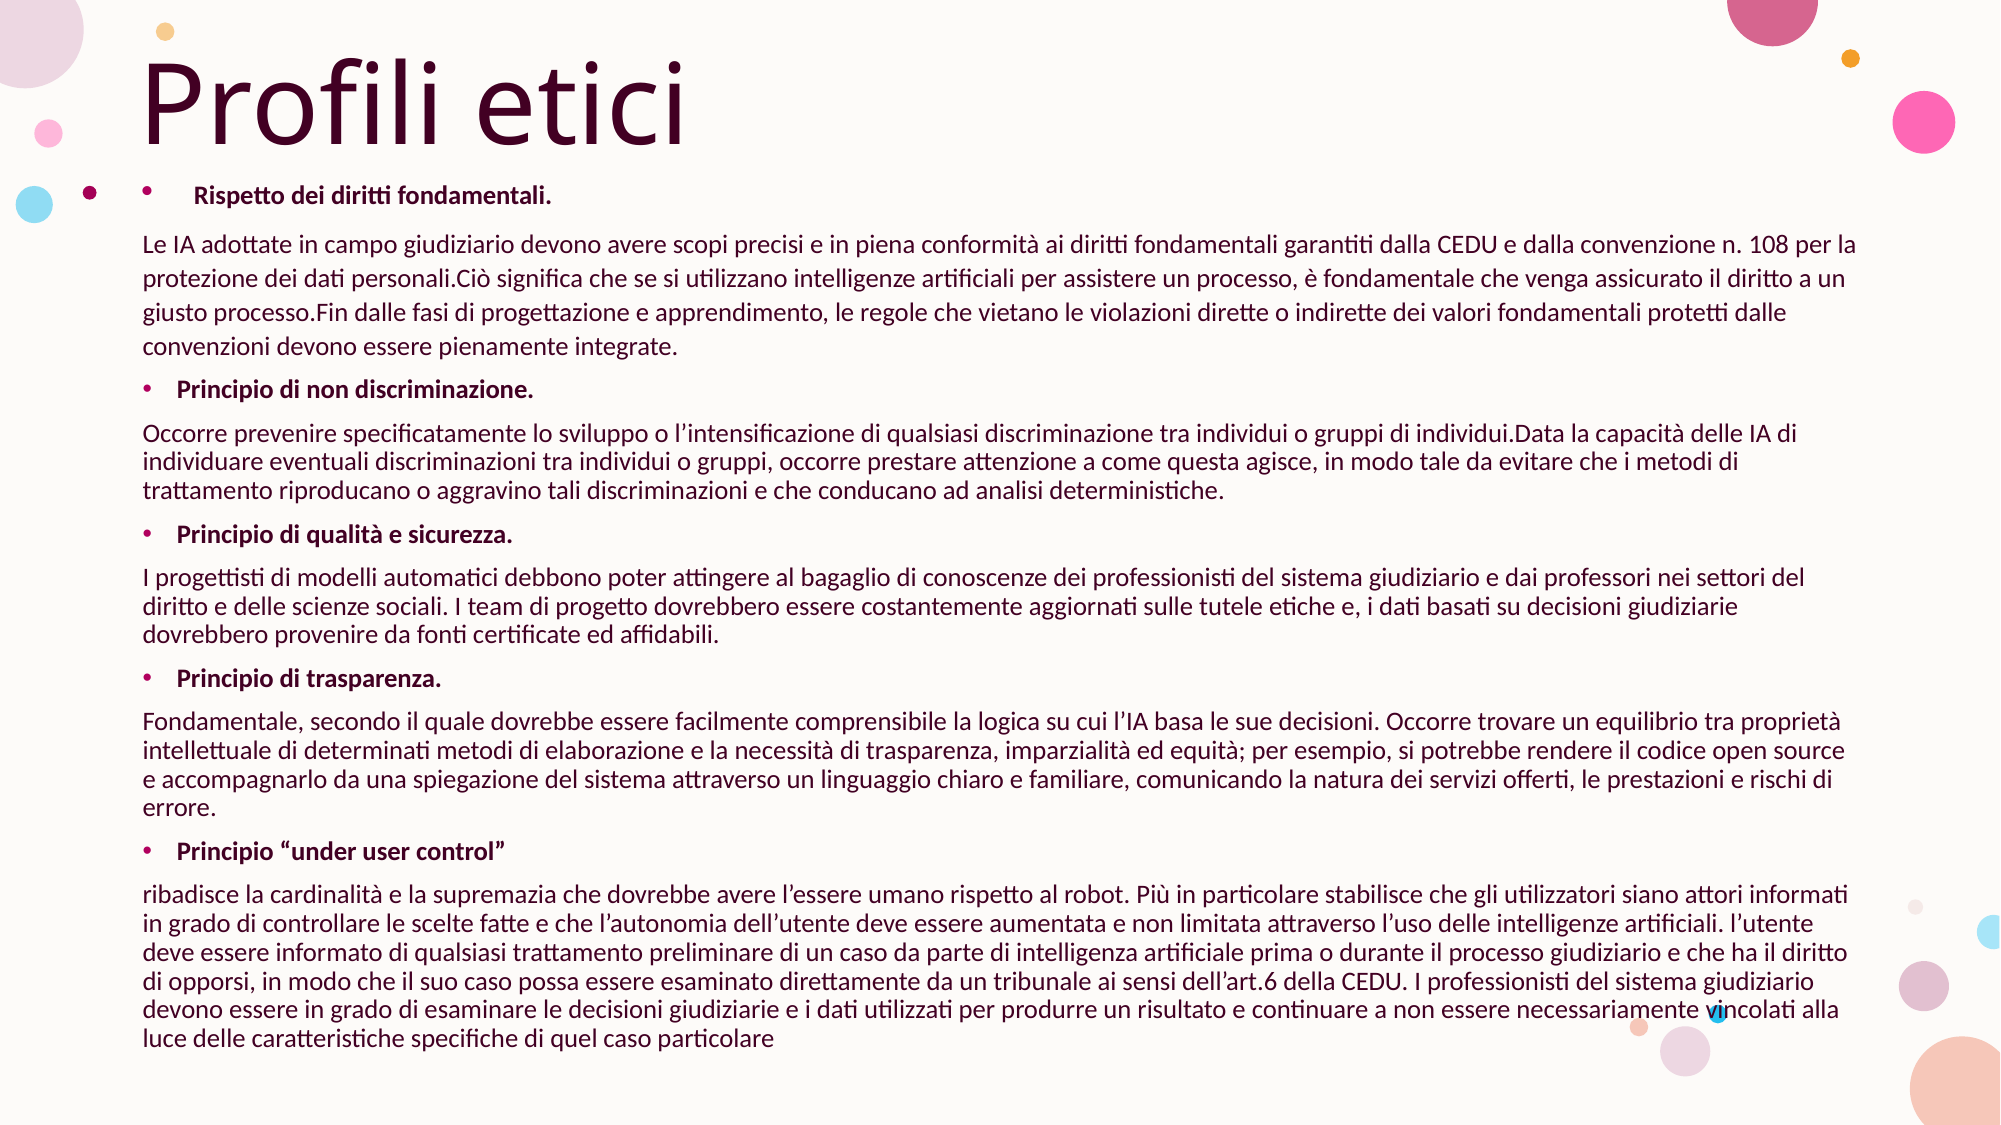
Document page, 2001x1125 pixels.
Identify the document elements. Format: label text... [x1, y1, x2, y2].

list Rispetto dei diritti fondamentali. Le IA adottate in campo giudiziario devono avere scopi precisi e in piena conformità ai diritti fondamentali garantiti dalla CEDU e dalla convenzione n. 108 per la protezione dei dati personali.Ciò significa che se si utilizzano intelligenze artificiali per assistere un processo, è fondamentale che venga assicurato il diritto a un giusto processo.Fin dalle fasi di progettazione e apprendimento, le regole che vietano le violazioni dirette o indirette dei valori fondamentali protetti dalle convenzioni devono essere pienamente integrate. Principio di non discriminazione. Occorre prevenire specificatamente lo sviluppo o l’intensificazione di qualsiasi discriminazione tra individui o gruppi di individui.Data la capacità delle IA di individuare eventuali discriminazioni tra individui o gruppi, occorre prestare attenzione a come questa agisce, in modo tale da evitare che i metodi di trattamento riproducano o aggravino tali discriminazioni e che conducano ad analisi deterministiche. Principio di qualità e sicurezza. I progettisti di modelli automatici debbono poter attingere al bagaglio di conoscenze dei professionisti del sistema giudiziario e dai professori nei settori del diritto e delle scienze sociali. I team di progetto dovrebbero essere costantemente aggiornati sulle tutele etiche e, i dati basati su decisioni giudiziarie dovrebbero provenire da fonti certificate ed affidabili. Principio di trasparenza. Fondamentale, secondo il quale dovrebbe essere facilmente comprensibile la logica su cui l’IA basa le sue decisioni. Occorre trovare un equilibrio tra proprietà intellettuale di determinati metodi di elaborazione e la necessità di trasparenza, imparzialità ed equità; per esempio, si potrebbe rendere il codice open source e accompagnarlo da una spiegazione del sistema attraverso un linguaggio chiaro e familiare, comunicando la natura dei servizi offerti, le prestazioni e rischi di errore. Principio “under user control” ribadisce la cardinalità e la supremazia che dovrebbe avere l’essere umano rispetto al robot. Più in particolare stabilisce che gli utilizzatori siano attori informati in grado di controllare le scelte fatte e che l’autonomia dell’utente deve essere aumentata e non limitata attraverso l’uso delle intelligenze artificiali. l’utente deve essere informato di qualsiasi trattamento preliminare di un caso da parte di intelligenza artificiale prima o durante il processo giudiziario e che ha il diritto di opporsi, in modo che il suo caso possa essere esaminato direttamente da un tribunale ai sensi dell’art.6 della CEDU. I professionisti del sistema giudiziario devono essere in grado di esaminare le decisioni giudiziarie e i dati utilizzati per produrre un risultato e continuare a non essere necessariamente vincolati alla luce delle caratteristiche specifiche di quel caso particolare [127, 168, 1877, 1072]
title Profili etici [123, 0, 1873, 218]
